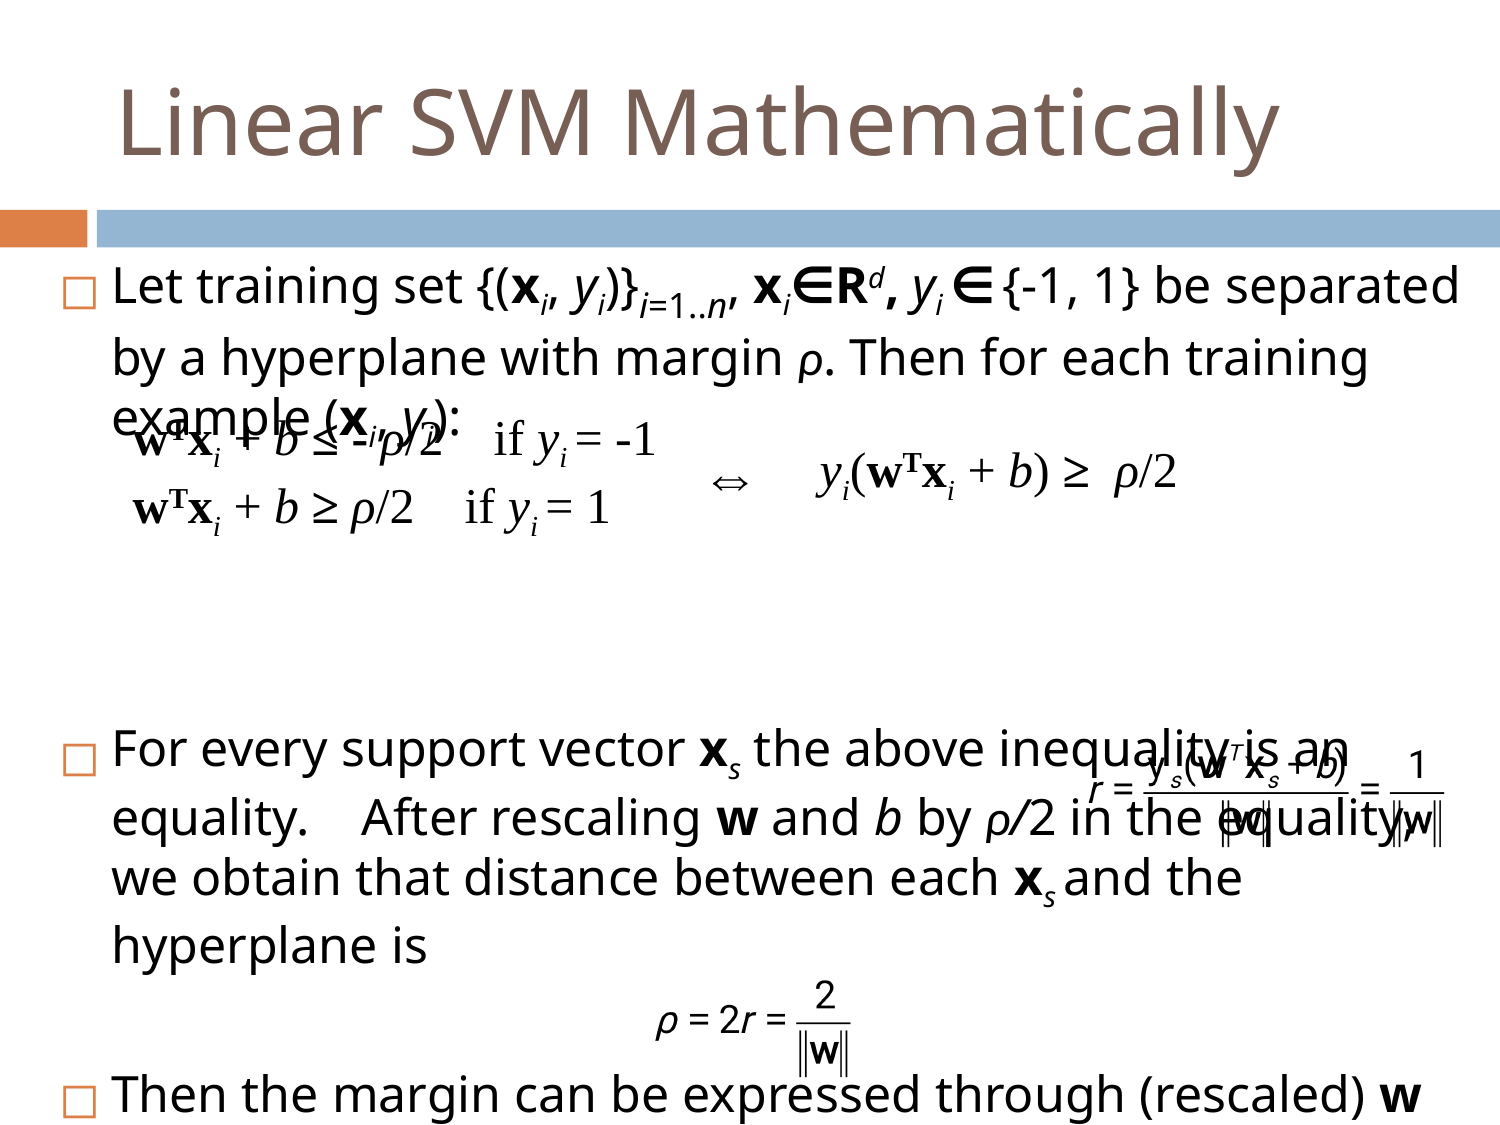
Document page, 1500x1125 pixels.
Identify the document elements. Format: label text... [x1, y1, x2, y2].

text_box ⇔ [686, 431, 810, 517]
text_box wTxi + b ≤ - ρ/2 if yi = -1 wTxi + b ≥ ρ/2 if yi = 1 [117, 397, 743, 550]
text_box yi(wTxi + b) ≥ ρ/2 [804, 430, 1430, 514]
picture [647, 971, 859, 1085]
picture [1080, 734, 1453, 855]
list Let training set {(xi, yi)}i=1..n, xi∈Rd, yi ∈ {-1, 1} be separated by a hyperplane with margin ρ. Then for each training example (xi, yi): For every support vector xs the above inequality is an equality. After rescaling w and b by ρ/2 in the equality, we obtain that distance between each xs and the hyperplane is Then the margin can be expressed through (rescaled) w and b as: [43, 235, 1494, 1061]
title Linear SVM Mathematically [100, 37, 1438, 200]
